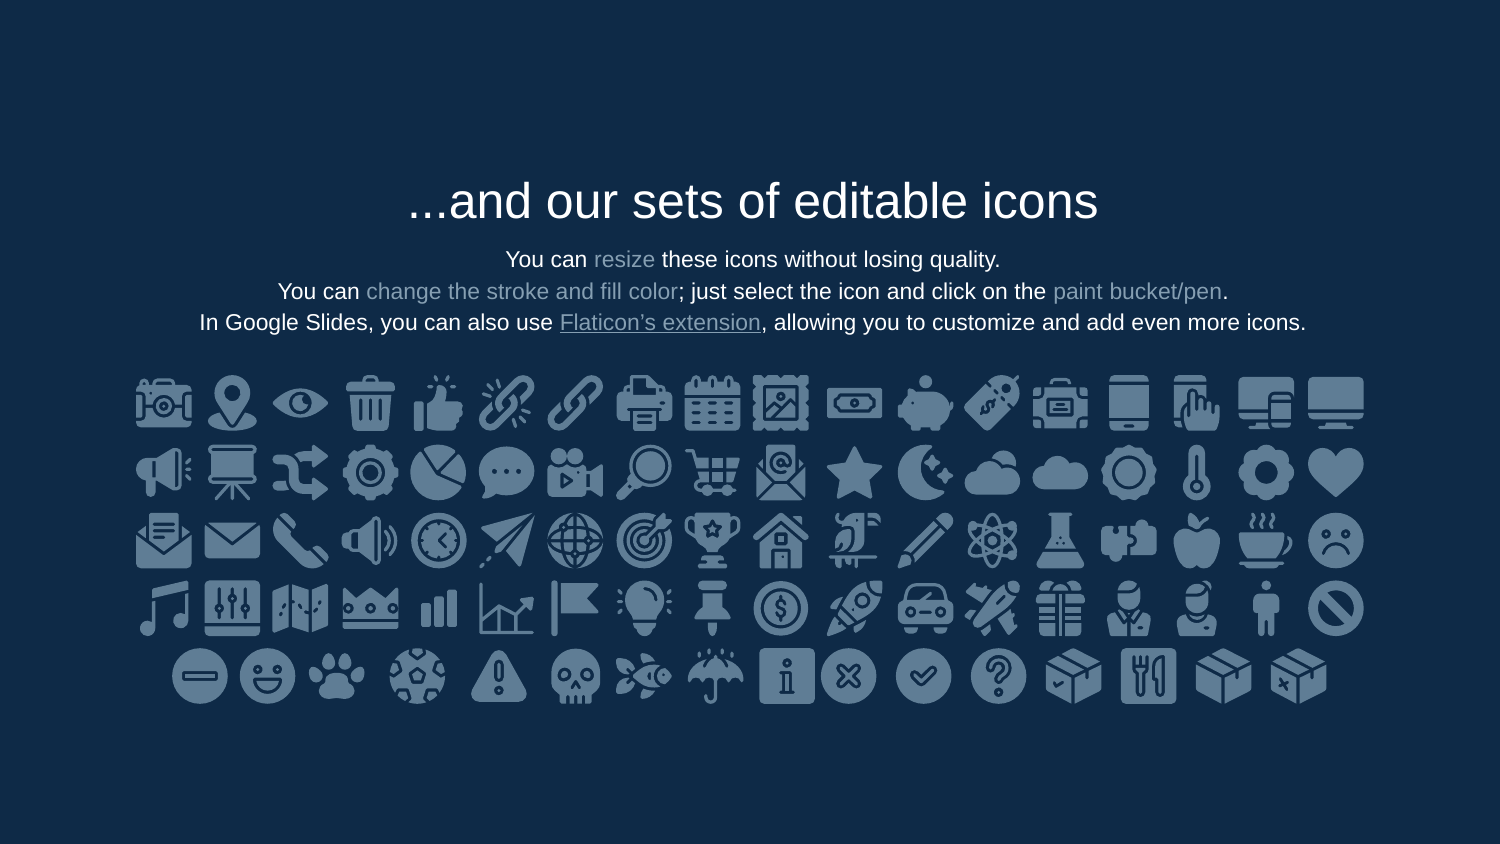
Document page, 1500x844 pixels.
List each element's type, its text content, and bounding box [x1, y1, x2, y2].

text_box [420, 589, 458, 628]
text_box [341, 515, 400, 566]
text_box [272, 444, 329, 501]
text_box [1100, 444, 1158, 501]
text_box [342, 587, 399, 630]
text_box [684, 374, 741, 431]
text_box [895, 647, 952, 705]
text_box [684, 448, 741, 497]
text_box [756, 444, 806, 501]
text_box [171, 647, 228, 705]
text_box [1308, 580, 1364, 637]
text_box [551, 580, 600, 637]
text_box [138, 580, 189, 637]
text_box [207, 444, 257, 501]
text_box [204, 580, 261, 637]
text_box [616, 512, 673, 569]
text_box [468, 649, 529, 703]
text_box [897, 444, 954, 501]
text_box [963, 375, 1020, 431]
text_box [820, 647, 877, 705]
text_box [616, 580, 673, 637]
list You can resize these icons without losing quality. You can change the stroke and fill color; just select the icon and click on the paint bucket/pen. In Google Slides, you can also use Flaticon’s extension, allowing you to customize and add even more icons. [135, 264, 1371, 344]
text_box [1100, 519, 1157, 562]
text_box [694, 580, 731, 637]
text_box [897, 582, 954, 634]
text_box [272, 388, 329, 418]
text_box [478, 512, 536, 569]
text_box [345, 374, 396, 431]
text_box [1195, 648, 1252, 704]
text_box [204, 522, 261, 559]
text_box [342, 444, 399, 501]
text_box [389, 647, 446, 704]
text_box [547, 512, 604, 569]
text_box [271, 512, 330, 569]
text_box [1035, 580, 1085, 637]
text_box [897, 512, 955, 569]
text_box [272, 583, 329, 633]
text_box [1238, 376, 1295, 430]
text_box [479, 582, 534, 635]
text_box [1307, 376, 1364, 430]
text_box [970, 647, 1027, 705]
text_box [826, 446, 883, 499]
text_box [826, 580, 883, 637]
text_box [752, 512, 810, 569]
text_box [759, 647, 816, 705]
text_box [478, 446, 535, 499]
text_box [135, 447, 192, 498]
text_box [966, 512, 1019, 569]
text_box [897, 374, 954, 431]
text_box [307, 652, 366, 700]
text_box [826, 387, 883, 419]
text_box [135, 512, 192, 569]
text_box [546, 374, 605, 432]
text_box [615, 652, 673, 700]
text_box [1045, 648, 1102, 704]
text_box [752, 374, 809, 431]
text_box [828, 512, 881, 569]
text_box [135, 378, 192, 428]
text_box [410, 512, 467, 569]
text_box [1252, 580, 1280, 637]
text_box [1032, 377, 1089, 429]
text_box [1238, 512, 1295, 569]
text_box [687, 647, 744, 705]
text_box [963, 580, 1021, 637]
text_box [413, 374, 465, 432]
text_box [1172, 512, 1222, 569]
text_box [410, 444, 468, 501]
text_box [207, 374, 258, 431]
title ...and our sets of editable icons [175, 153, 1332, 233]
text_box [551, 648, 601, 704]
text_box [753, 580, 809, 636]
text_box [615, 444, 674, 501]
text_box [1182, 444, 1211, 501]
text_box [477, 374, 536, 432]
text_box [1307, 512, 1364, 569]
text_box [964, 450, 1021, 495]
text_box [684, 512, 741, 569]
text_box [616, 374, 673, 431]
text_box [1308, 447, 1364, 498]
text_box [1036, 512, 1085, 569]
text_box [1175, 580, 1218, 637]
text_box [1270, 648, 1327, 704]
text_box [239, 647, 296, 705]
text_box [1173, 374, 1220, 431]
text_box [1120, 647, 1177, 705]
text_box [547, 447, 604, 498]
text_box [1032, 455, 1089, 490]
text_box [1106, 580, 1152, 637]
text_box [1109, 374, 1149, 431]
text_box [1238, 444, 1295, 501]
